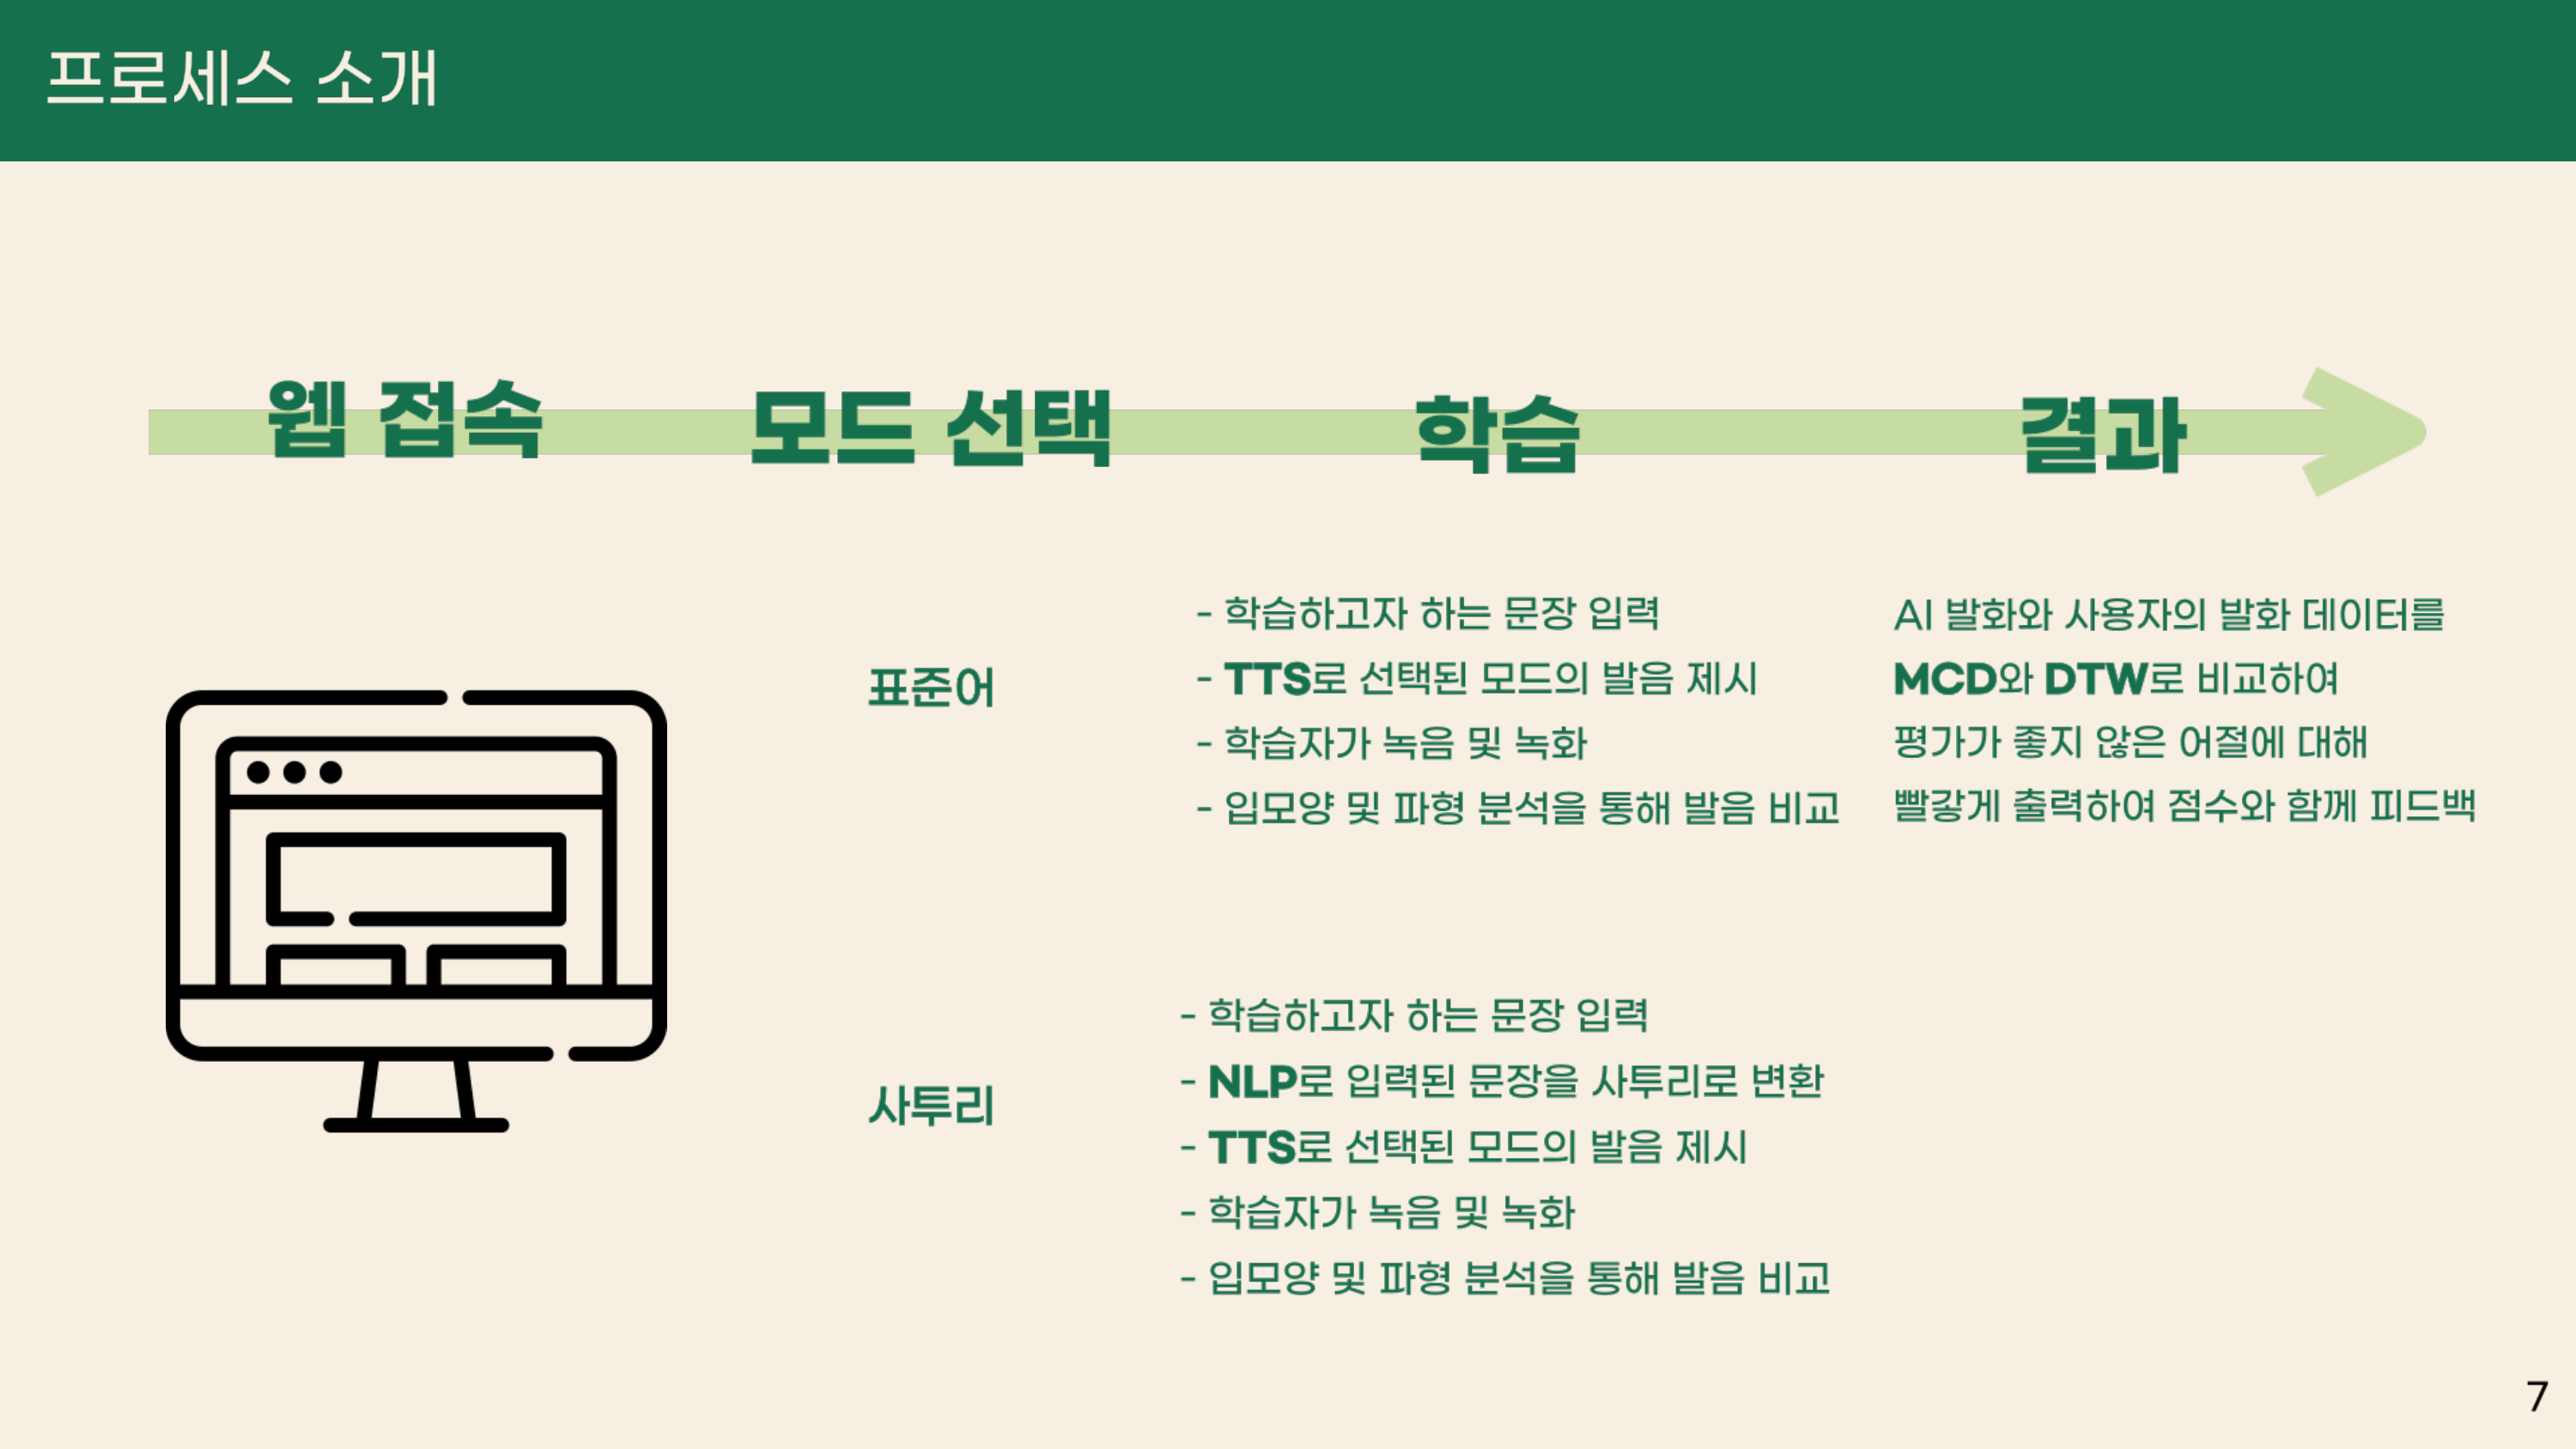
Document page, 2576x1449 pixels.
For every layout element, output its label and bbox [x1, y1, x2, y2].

picture [1166, 577, 2515, 1412]
picture [0, 317, 2523, 575]
text_box [110, 615, 723, 1227]
picture [705, 1059, 1111, 1174]
picture [705, 640, 1112, 755]
text_box [166, 661, 667, 1162]
picture [2515, 1364, 2576, 1449]
text_box [0, 0, 2576, 161]
picture [21, 7, 502, 183]
